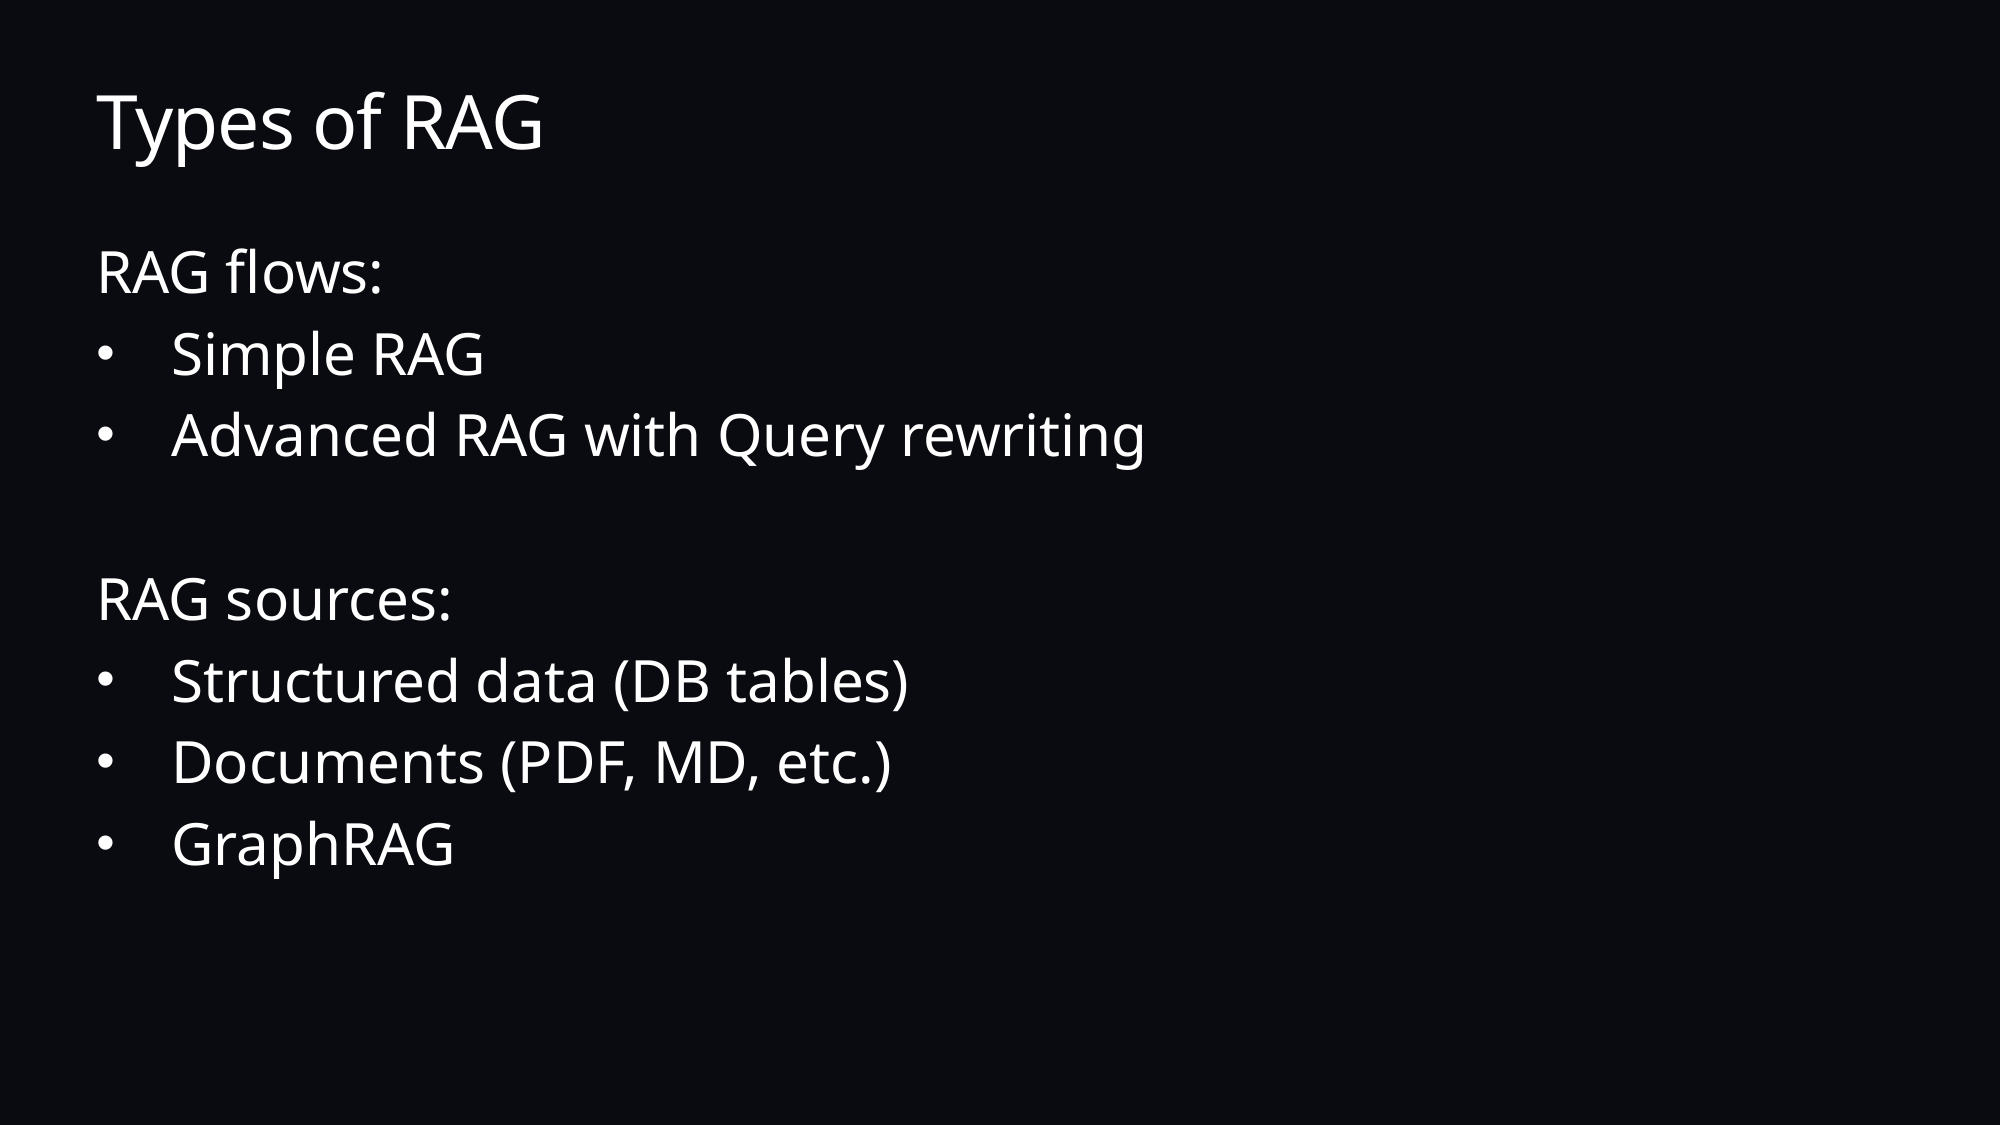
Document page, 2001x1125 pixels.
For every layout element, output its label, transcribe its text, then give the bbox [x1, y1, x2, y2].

list RAG flows: Simple RAG Advanced RAG with Query rewriting RAG sources: Structured data (DB tables) Documents (PDF, MD, etc.) GraphRAG [96, 235, 1904, 985]
title Types of RAG [96, 75, 1904, 166]
